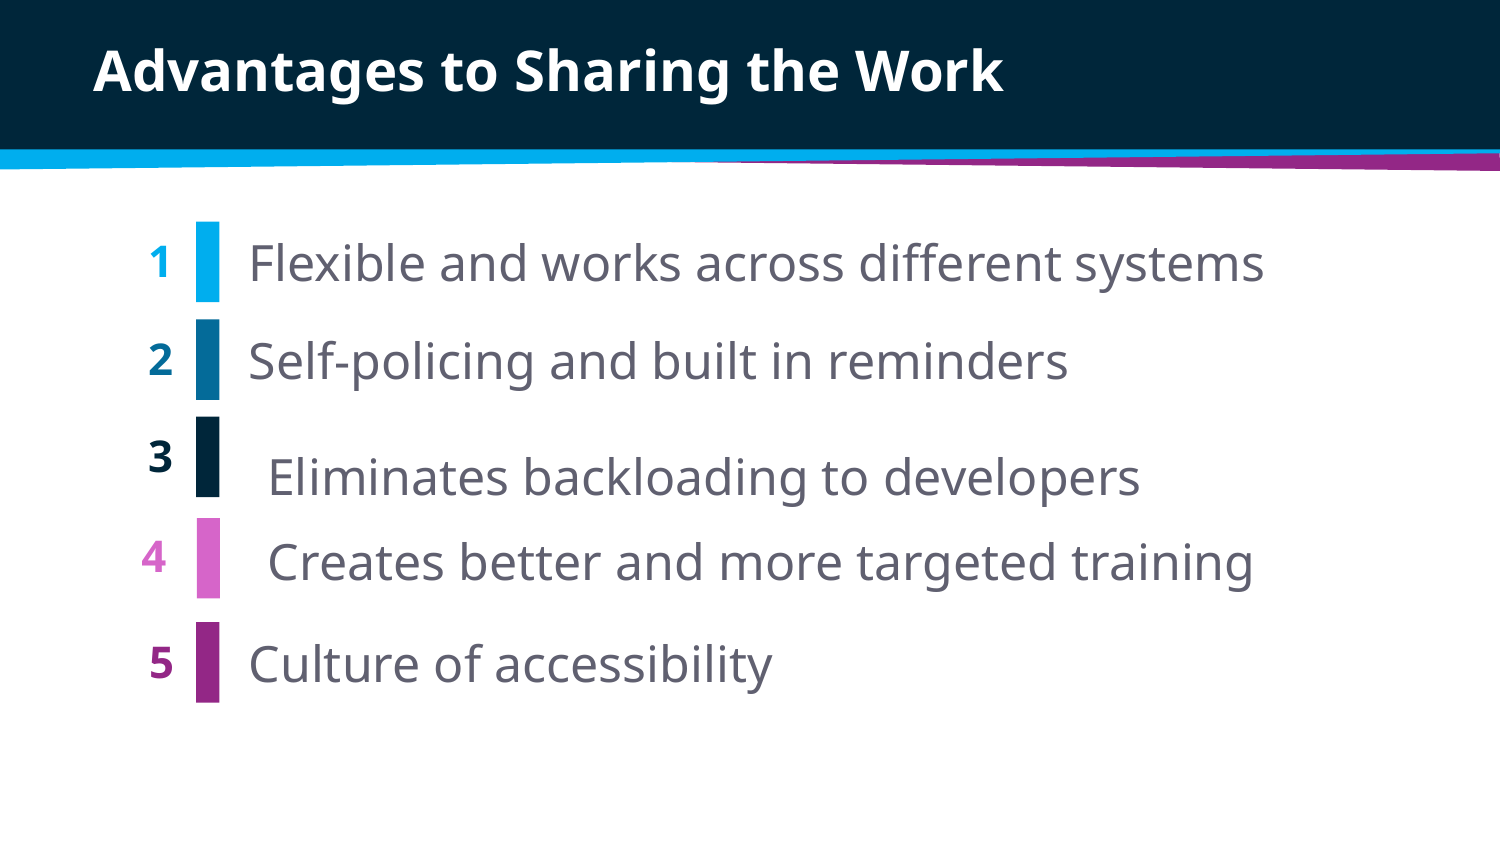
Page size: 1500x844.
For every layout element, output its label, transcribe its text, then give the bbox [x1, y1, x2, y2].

text_box 4 [126, 526, 182, 589]
text_box [196, 221, 220, 303]
text_box [196, 518, 221, 599]
text_box [196, 622, 220, 703]
text_box 5 [134, 632, 184, 695]
text_box Culture of accessibility [231, 622, 1383, 703]
text_box 1 [133, 232, 183, 295]
text_box [196, 319, 220, 400]
text_box Creates better and more targeted training [251, 523, 1403, 599]
text_box 3 [133, 427, 183, 490]
text_box Self-policing and built in reminders [231, 319, 1383, 400]
text_box [196, 416, 220, 498]
text_box 2 [133, 330, 183, 393]
title Advantages to Sharing the Work [78, 0, 1372, 148]
text_box Eliminates backloading to developers [250, 438, 1402, 514]
text_box Flexible and works across different systems [231, 221, 1383, 303]
